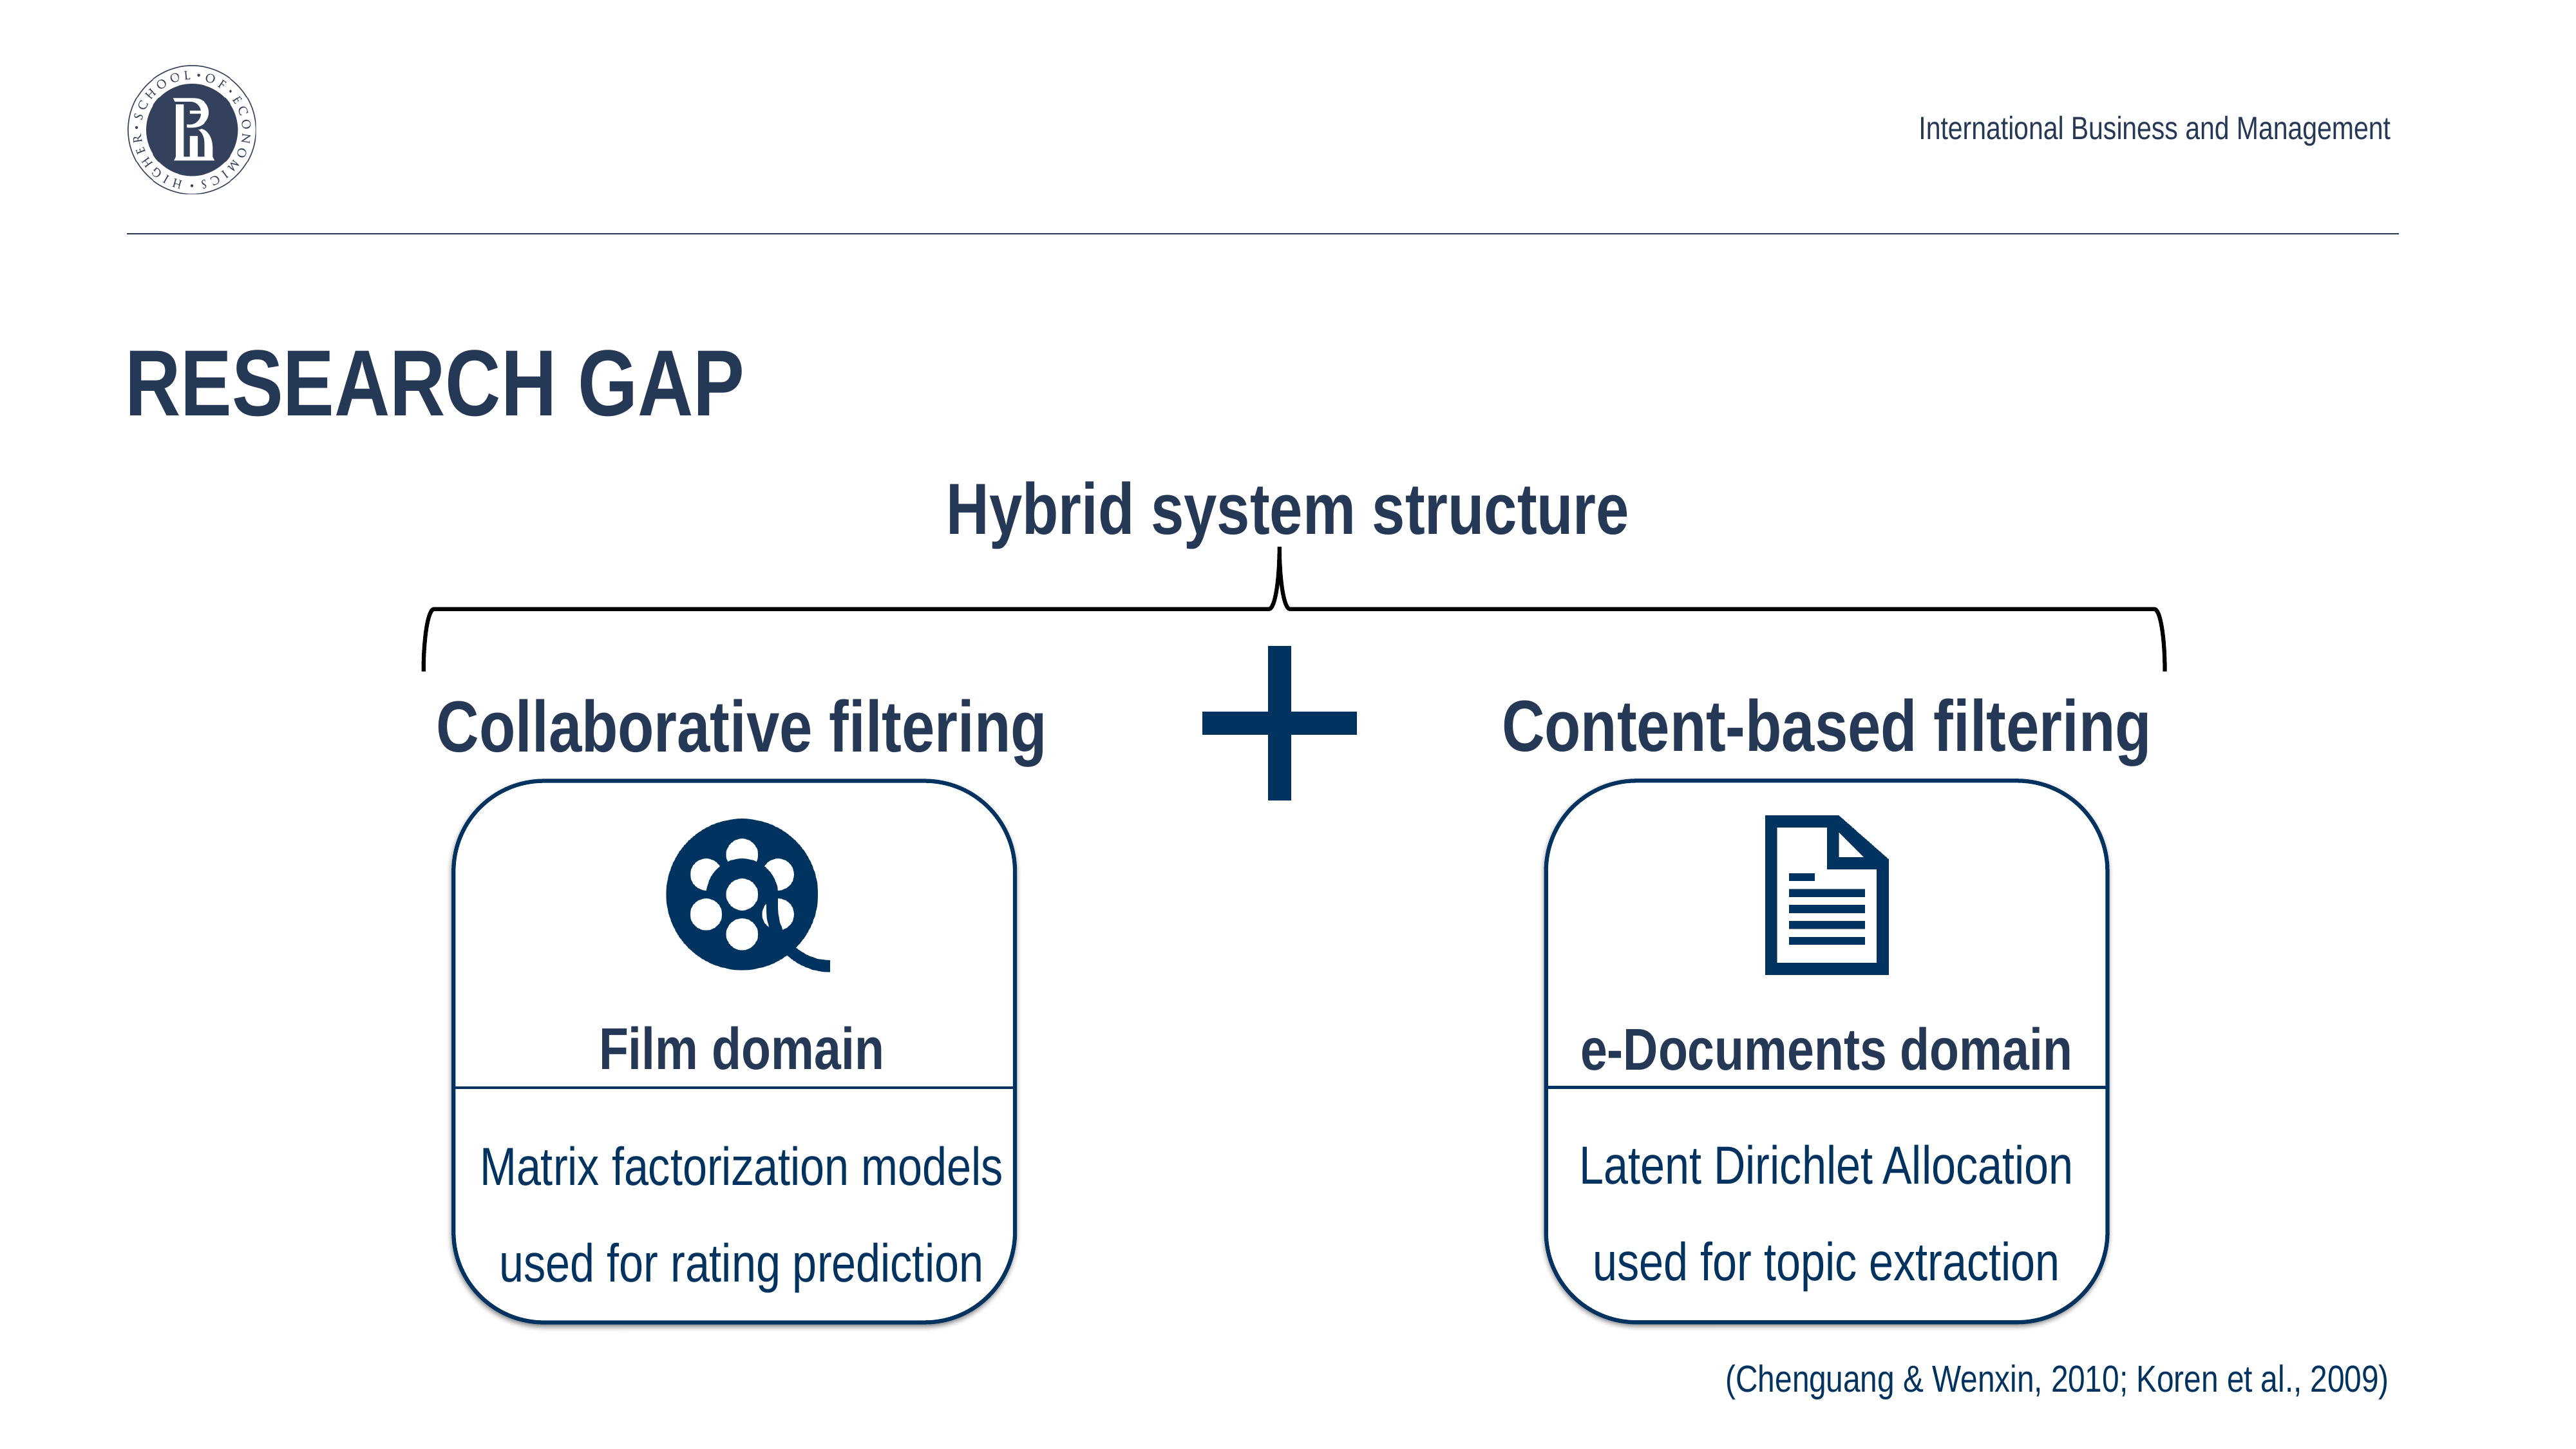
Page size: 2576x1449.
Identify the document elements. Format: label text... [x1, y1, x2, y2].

text_box [1546, 1088, 2108, 1094]
text_box Research gap [117, 314, 2390, 559]
text_box (Chenguang & Wenxin, 2010; Koren et al., 2009) [1510, 1349, 2399, 1405]
text_box Film domain [589, 970, 895, 1083]
text_box [453, 1089, 1016, 1095]
text_box International Business and Management [1198, 100, 2399, 154]
picture [1187, 630, 1372, 816]
text_box [1573, 1296, 2081, 1323]
text_box e-Documents domain [1571, 971, 2083, 1083]
text_box Matrix factorization models used for rating prediction [411, 1095, 1073, 1298]
picture [1731, 799, 1922, 990]
picture [128, 65, 256, 194]
text_box [1546, 781, 2108, 1086]
picture [646, 799, 838, 990]
text_box Latent Dirichlet Allocation used for topic extraction [1465, 1094, 2188, 1296]
text_box [453, 781, 1016, 1086]
text_box Hybrid system structure [936, 413, 1639, 554]
text_box [423, 546, 2165, 672]
text_box Content-based filtering [1492, 672, 2161, 771]
text_box Collaborative filtering [427, 672, 1057, 772]
text_box [482, 1298, 987, 1323]
